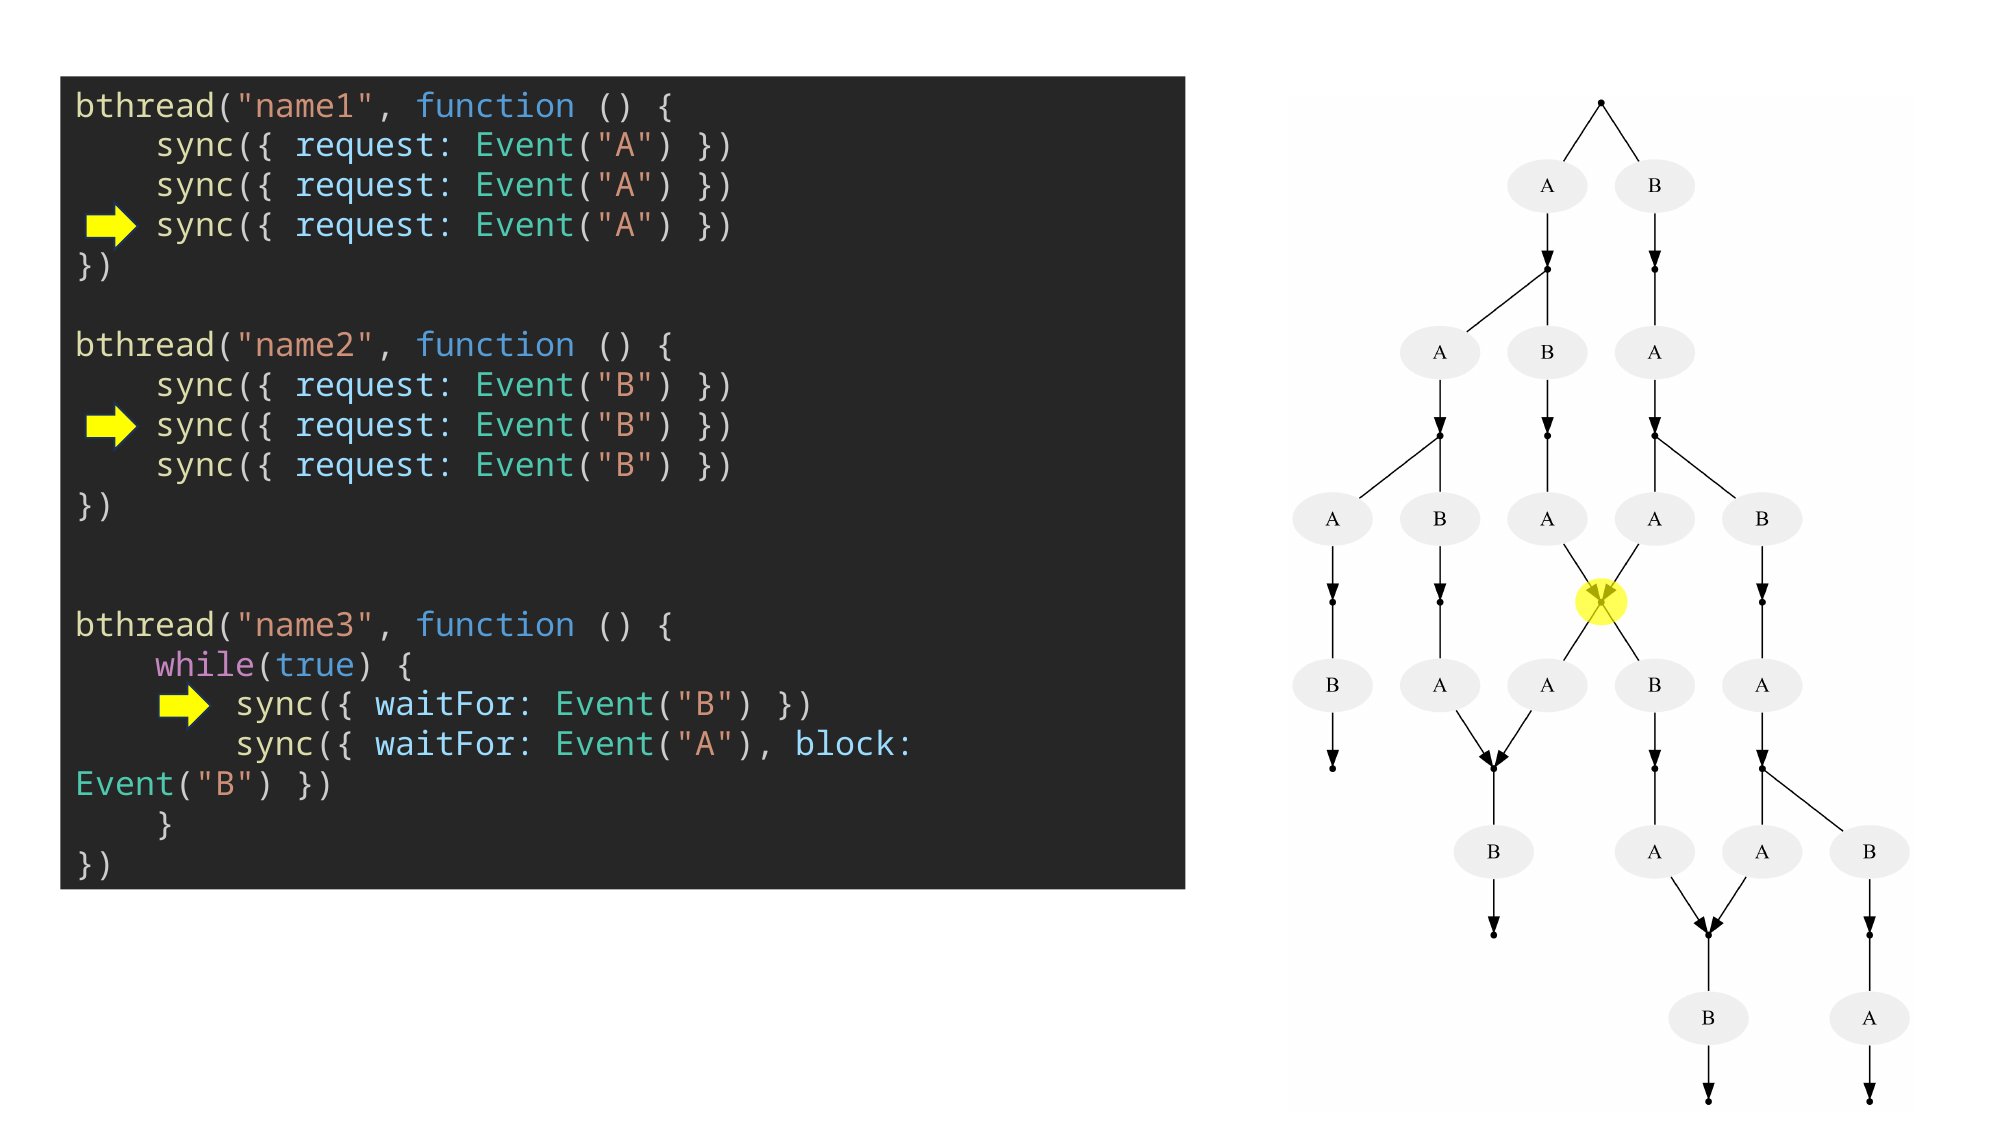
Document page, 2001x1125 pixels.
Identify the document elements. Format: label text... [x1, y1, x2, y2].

text_box bthread("name1", function () { sync({ request: Event("A") }) sync({ request: Event("A") }) sync({ request: Event("A") }) }) bthread("name2", function () { sync({ request: Event("B") }) sync({ request: Event("B") }) sync({ request: Event("B") }) }) bthread("name3", function () { while(true) { sync({ waitFor: Event("B") }) sync({ waitFor: Event("A"), block: Event("B") }) } }) [60, 76, 1186, 890]
text_box [157, 679, 213, 732]
text_box [84, 200, 140, 253]
picture [1286, 94, 1916, 1110]
text_box [84, 400, 140, 453]
